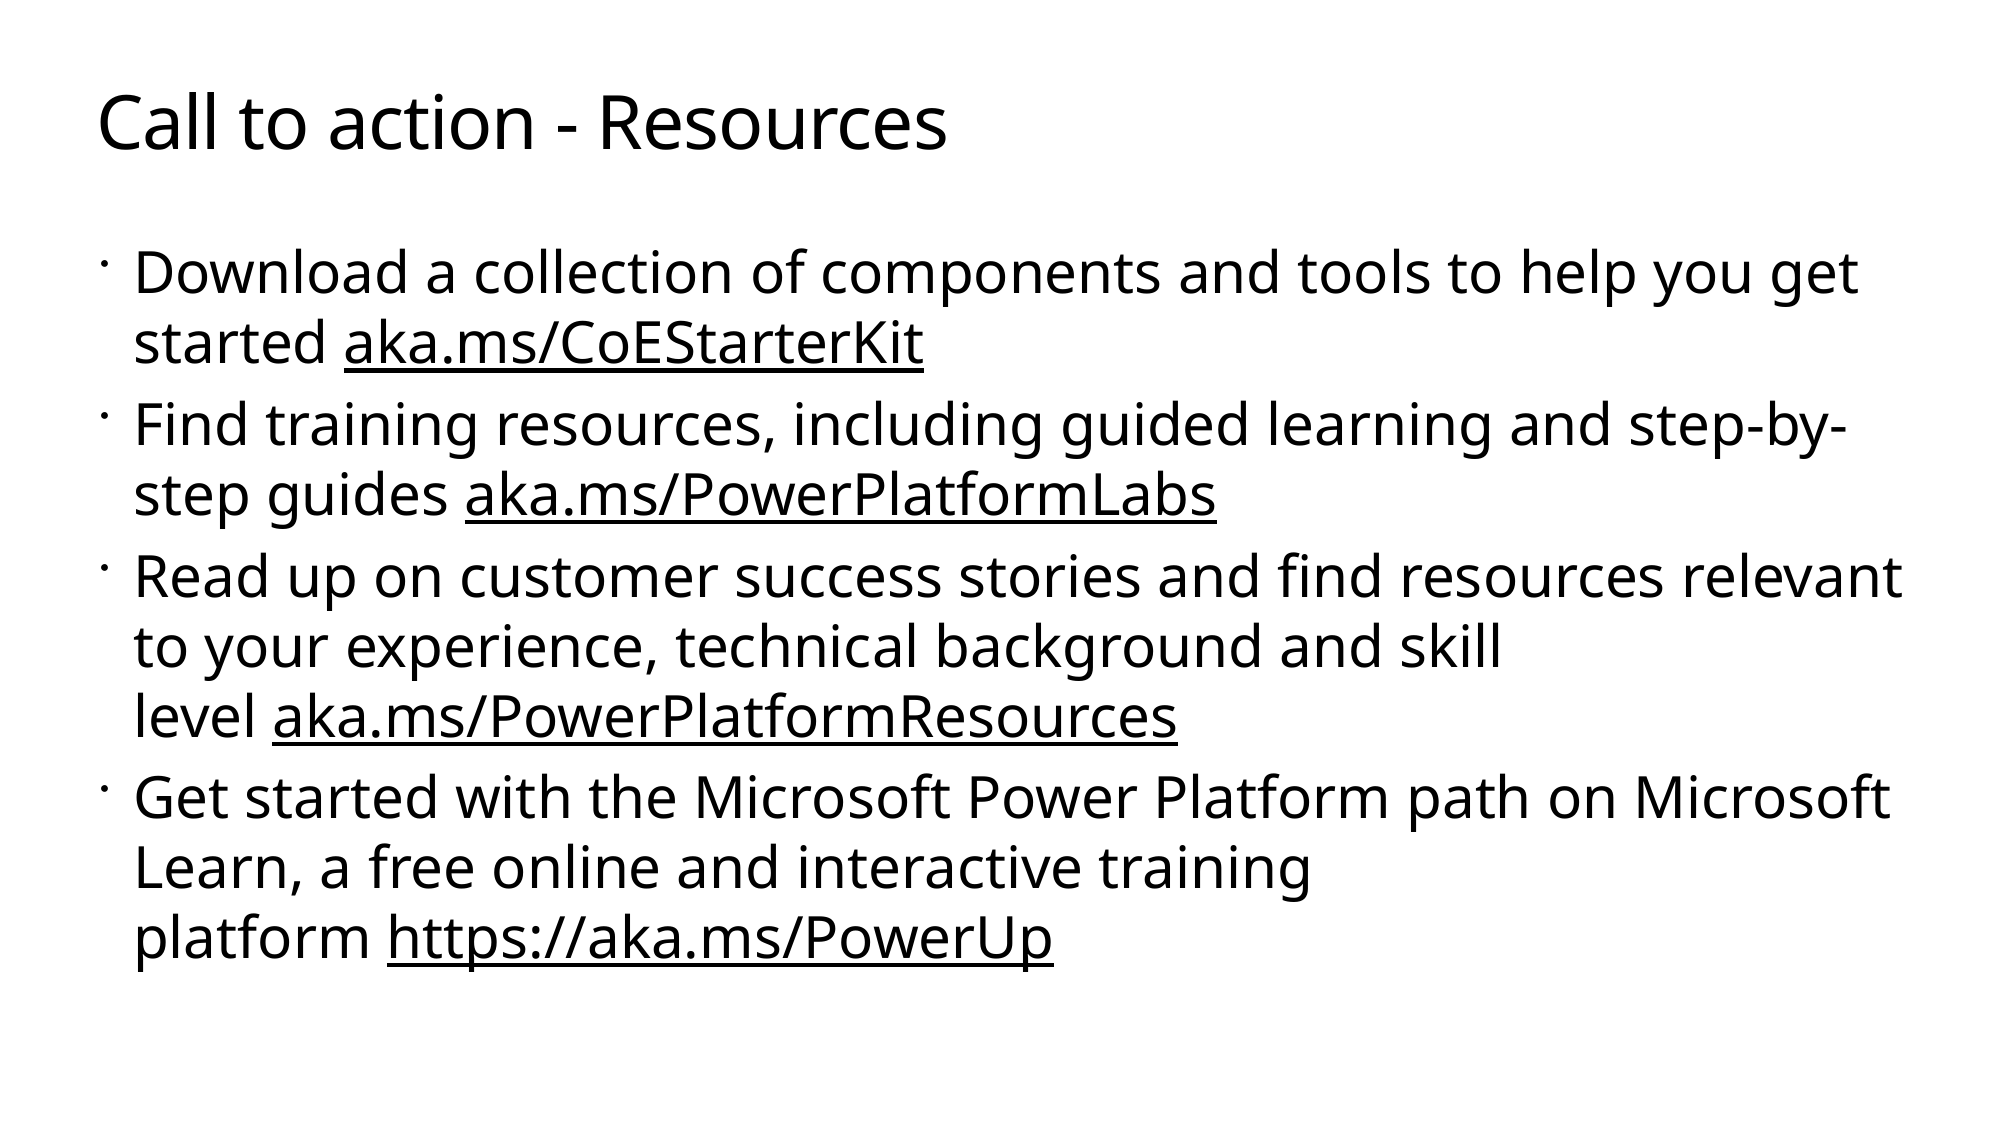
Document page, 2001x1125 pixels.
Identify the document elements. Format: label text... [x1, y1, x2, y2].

title Call to action - Resources [96, 75, 1904, 166]
list Download a collection of components and tools to help you get started aka.ms/CoEStarterKit​ Find training resources, including guided learning and step-by-step guides aka.ms/PowerPlatformLabs​ Read up on customer success stories and find resources relevant to your experience, technical background and skill level aka.ms/PowerPlatformResources​ Get started with the Microsoft Power Platform path on Microsoft Learn, a free online and interactive training platform https://aka.ms/PowerUp​ [95, 235, 1904, 1070]
